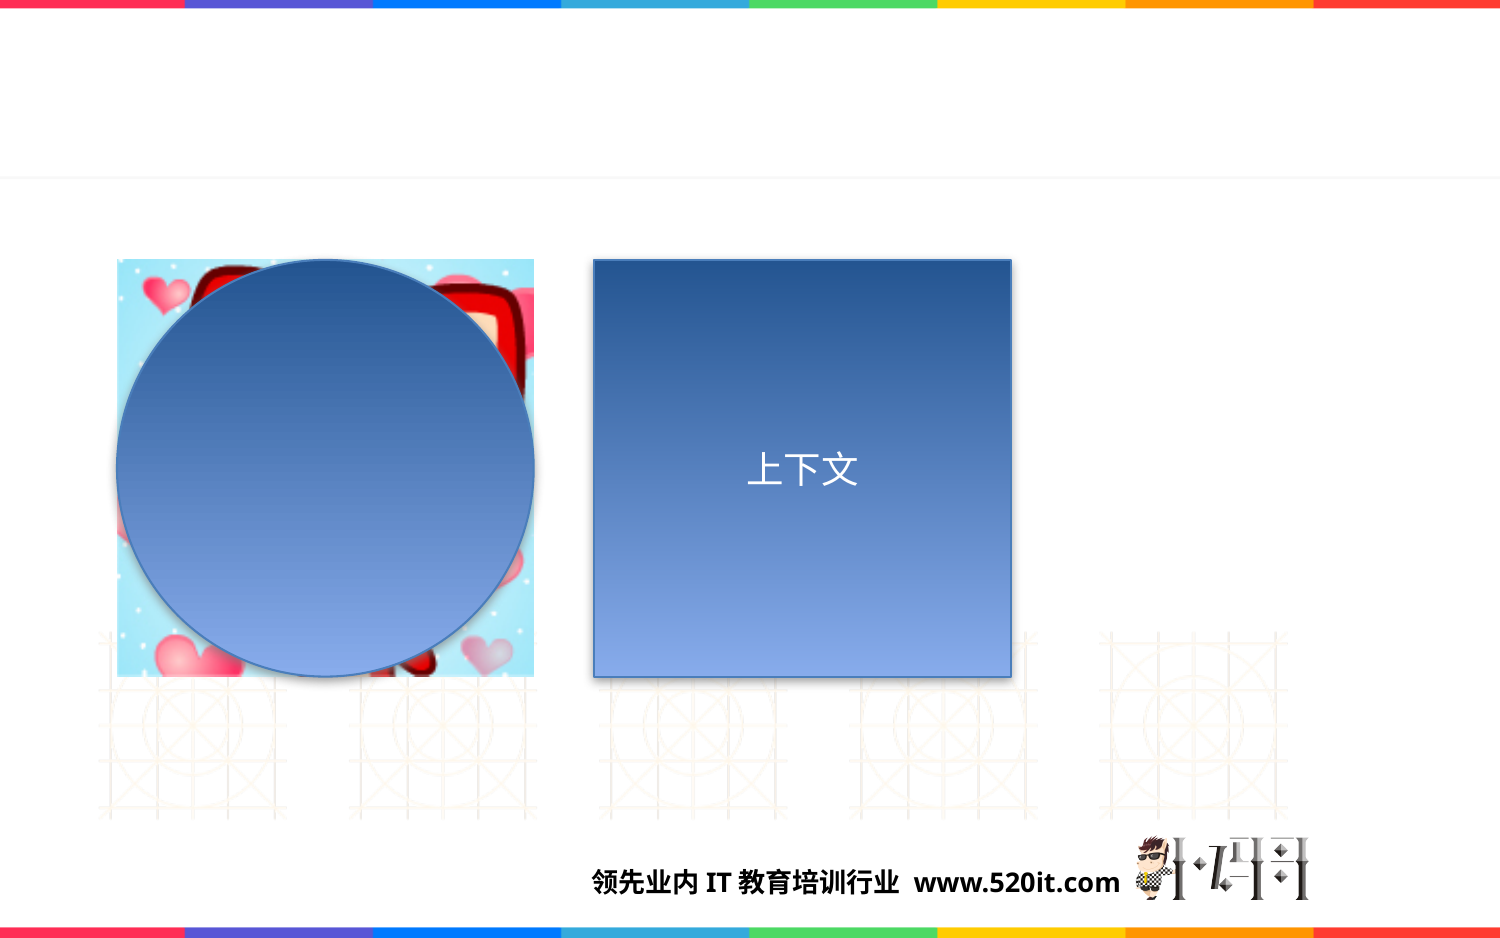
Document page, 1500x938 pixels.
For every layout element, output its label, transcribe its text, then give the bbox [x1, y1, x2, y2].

picture [0, 0, 1500, 176]
text_box 上下文 [593, 259, 1012, 678]
picture [0, 180, 1500, 938]
